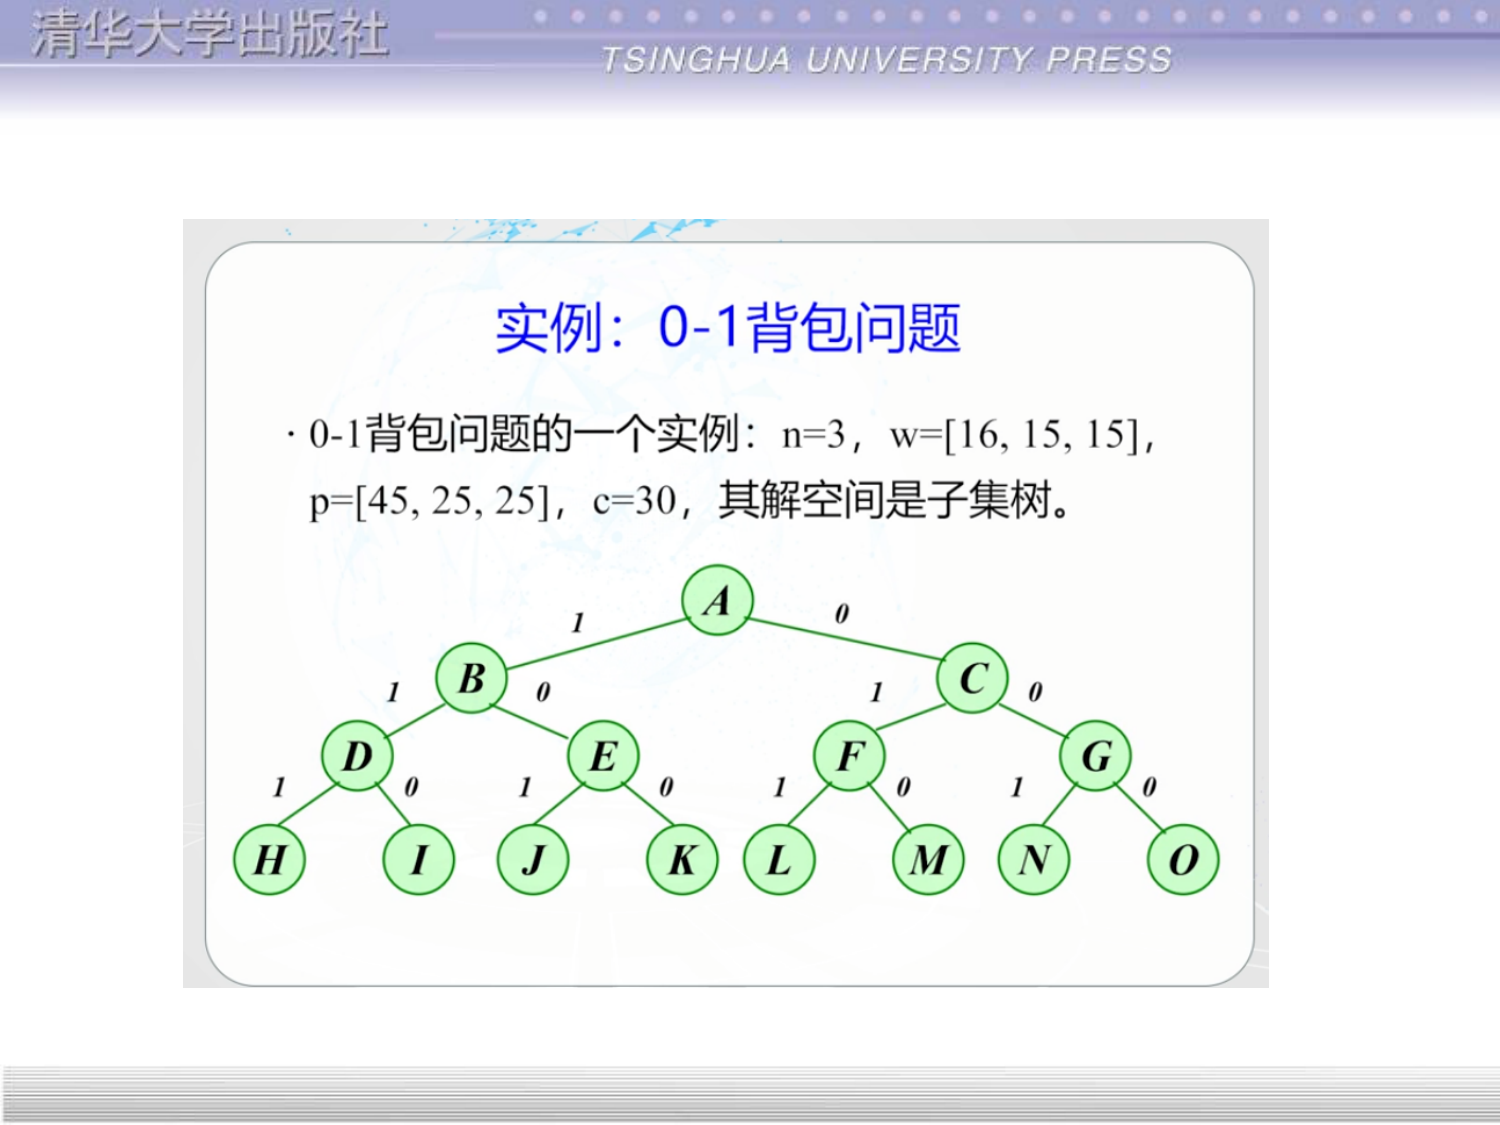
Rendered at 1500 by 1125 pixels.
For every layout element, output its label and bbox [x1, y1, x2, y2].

list [182, 219, 1270, 988]
picture [0, 0, 1500, 1125]
